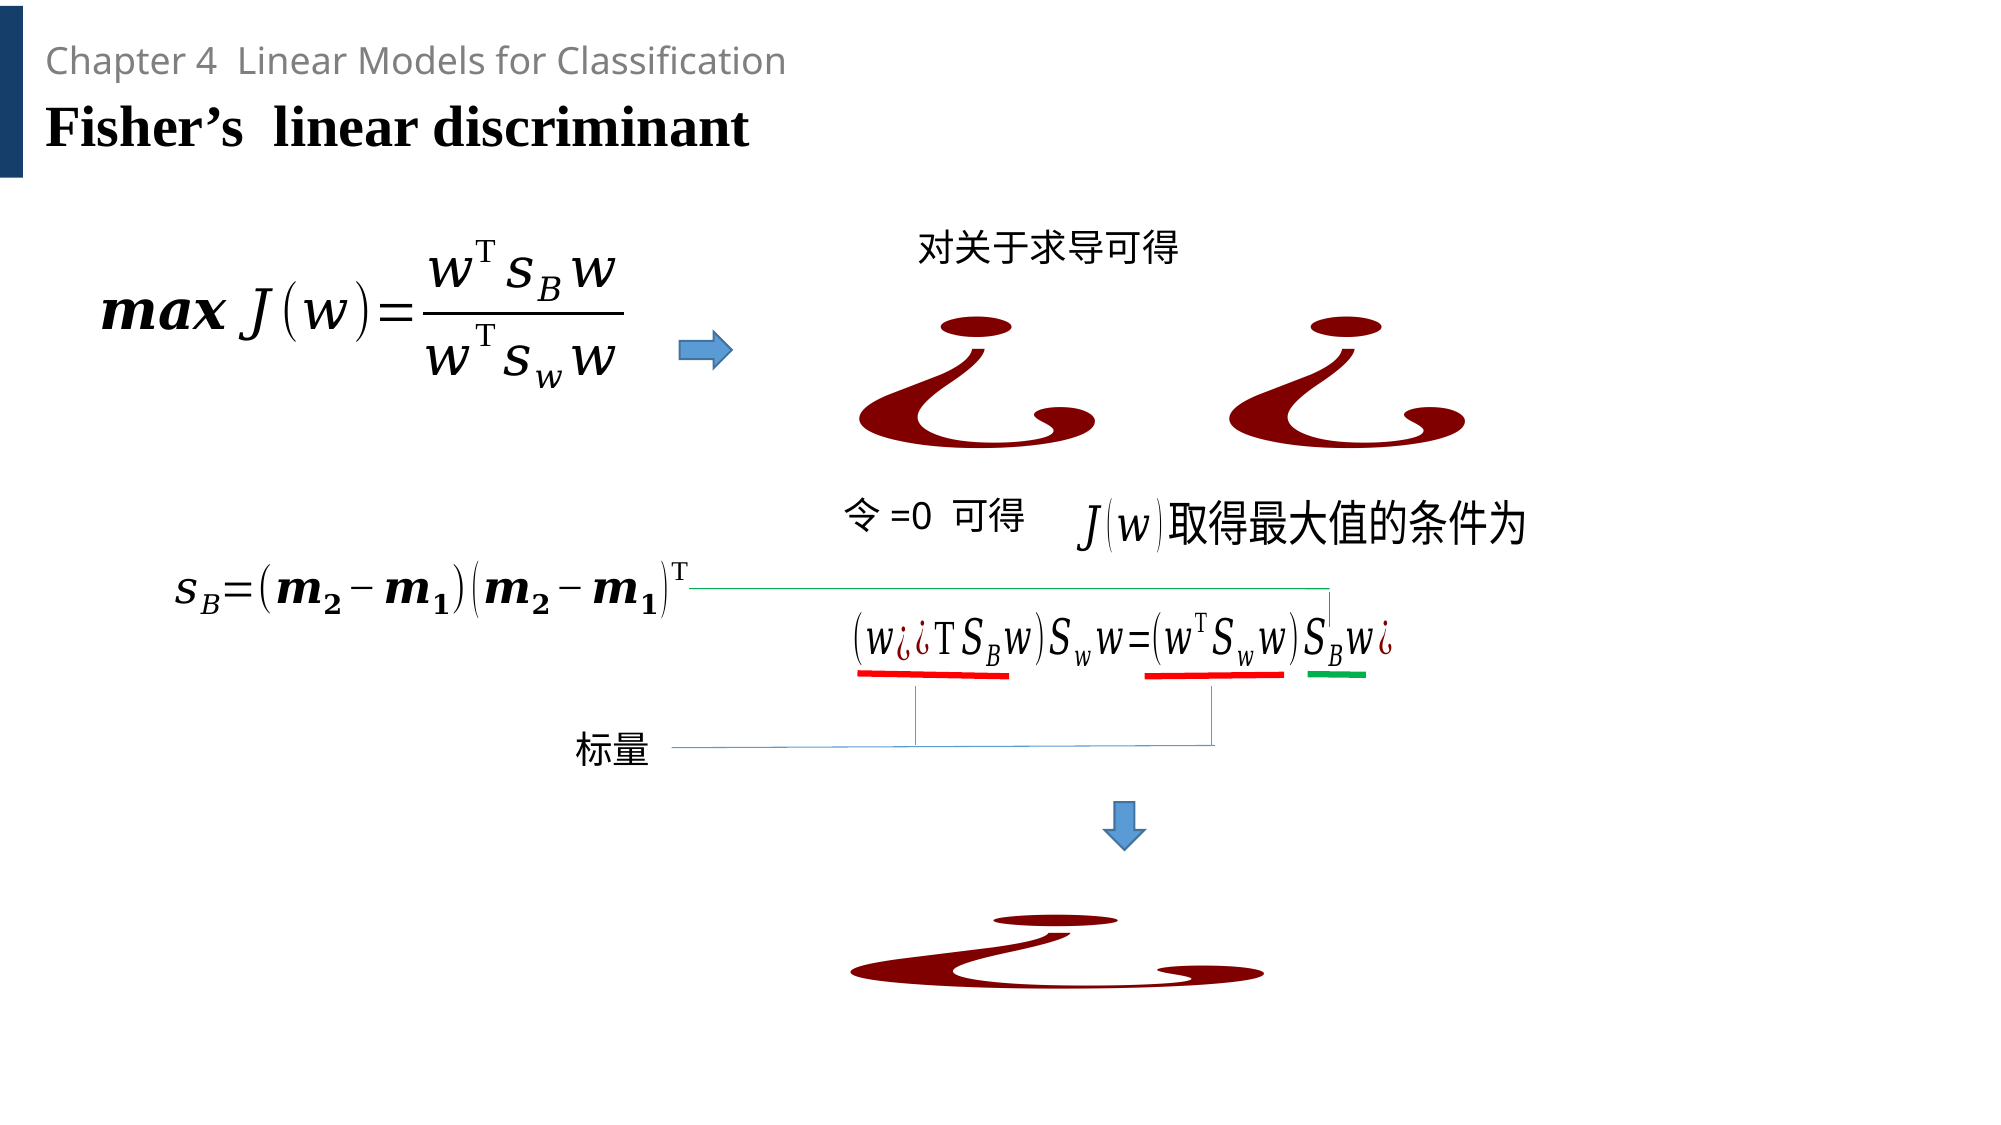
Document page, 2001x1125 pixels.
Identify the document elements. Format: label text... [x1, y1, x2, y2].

text_box [1102, 801, 1147, 852]
text_box 标量 [560, 718, 677, 779]
text_box Fisher’s linear discriminant [30, 80, 1175, 166]
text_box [857, 673, 1010, 677]
text_box [678, 329, 734, 371]
text_box Chapter 4 Linear Models for Classification [30, 29, 1145, 90]
text_box [0, 5, 24, 179]
